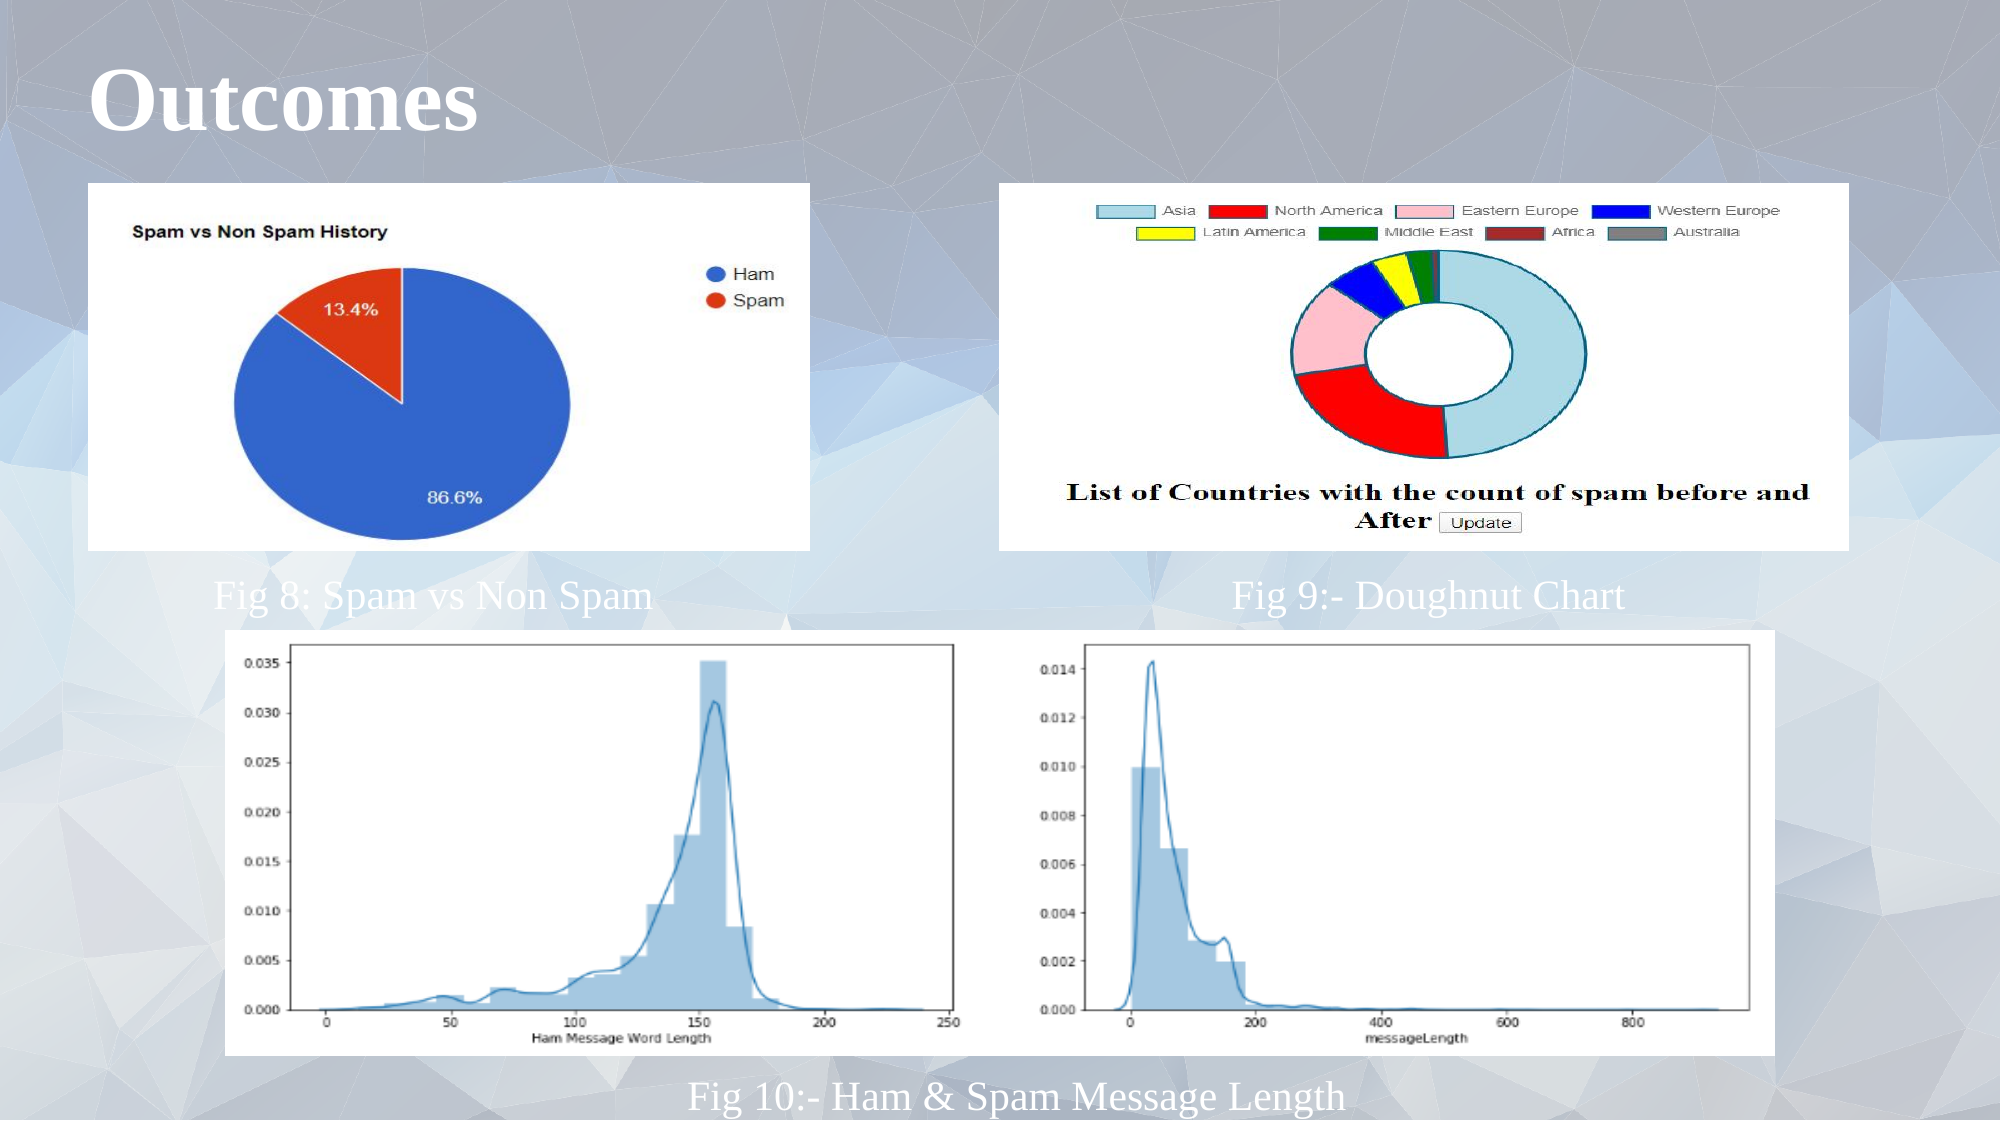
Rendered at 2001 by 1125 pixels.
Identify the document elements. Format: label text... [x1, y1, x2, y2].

text_box Fig 8: Spam vs Non Spam Fig 9:- Doughnut Chart Fig 10:- Ham & Spam Message Length [72, 1120, 1873, 1125]
picture [0, 0, 2000, 1120]
